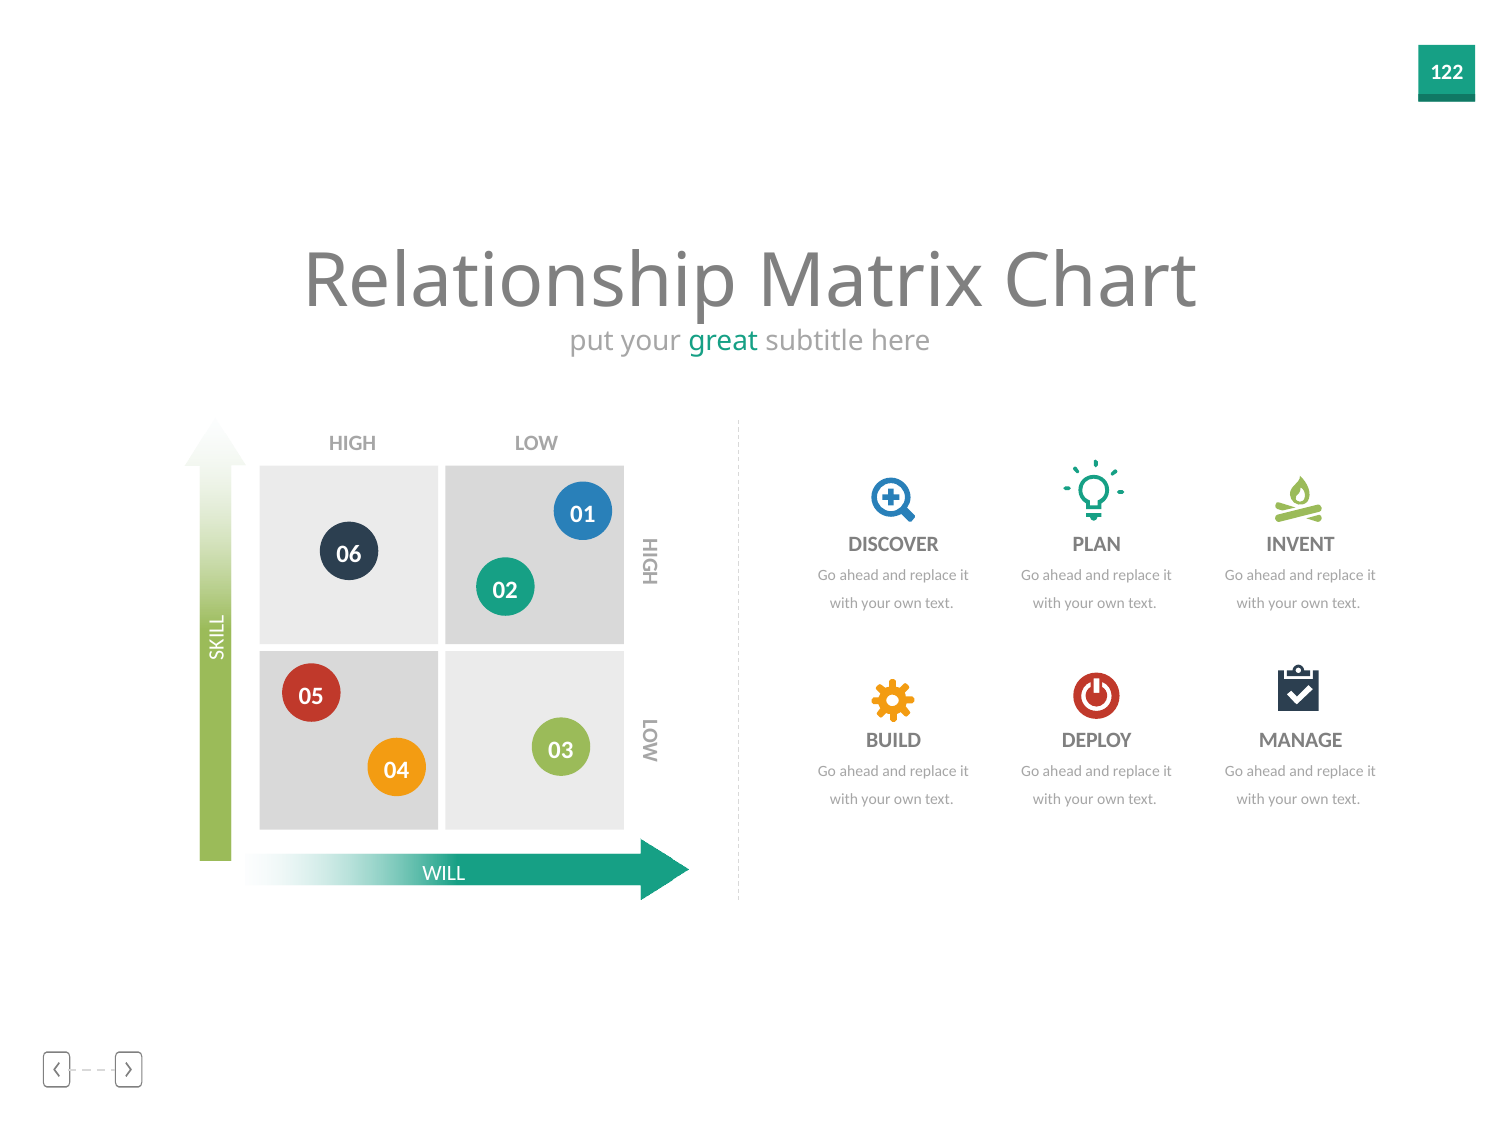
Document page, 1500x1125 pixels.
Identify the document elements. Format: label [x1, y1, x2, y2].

text_box [631, 704, 673, 778]
text_box [1206, 717, 1395, 815]
text_box [1002, 522, 1191, 620]
text_box [314, 420, 392, 462]
text_box [444, 650, 625, 831]
text_box [799, 477, 988, 620]
text_box [500, 420, 573, 462]
text_box [287, 224, 1213, 364]
text_box [1063, 459, 1125, 521]
text_box [259, 465, 439, 645]
text_box [1002, 672, 1191, 815]
text_box [444, 465, 625, 645]
text_box [184, 417, 689, 900]
text_box [1278, 664, 1319, 711]
text_box [1206, 475, 1395, 620]
text_box [259, 650, 439, 831]
text_box [631, 523, 673, 601]
text_box [799, 679, 988, 815]
